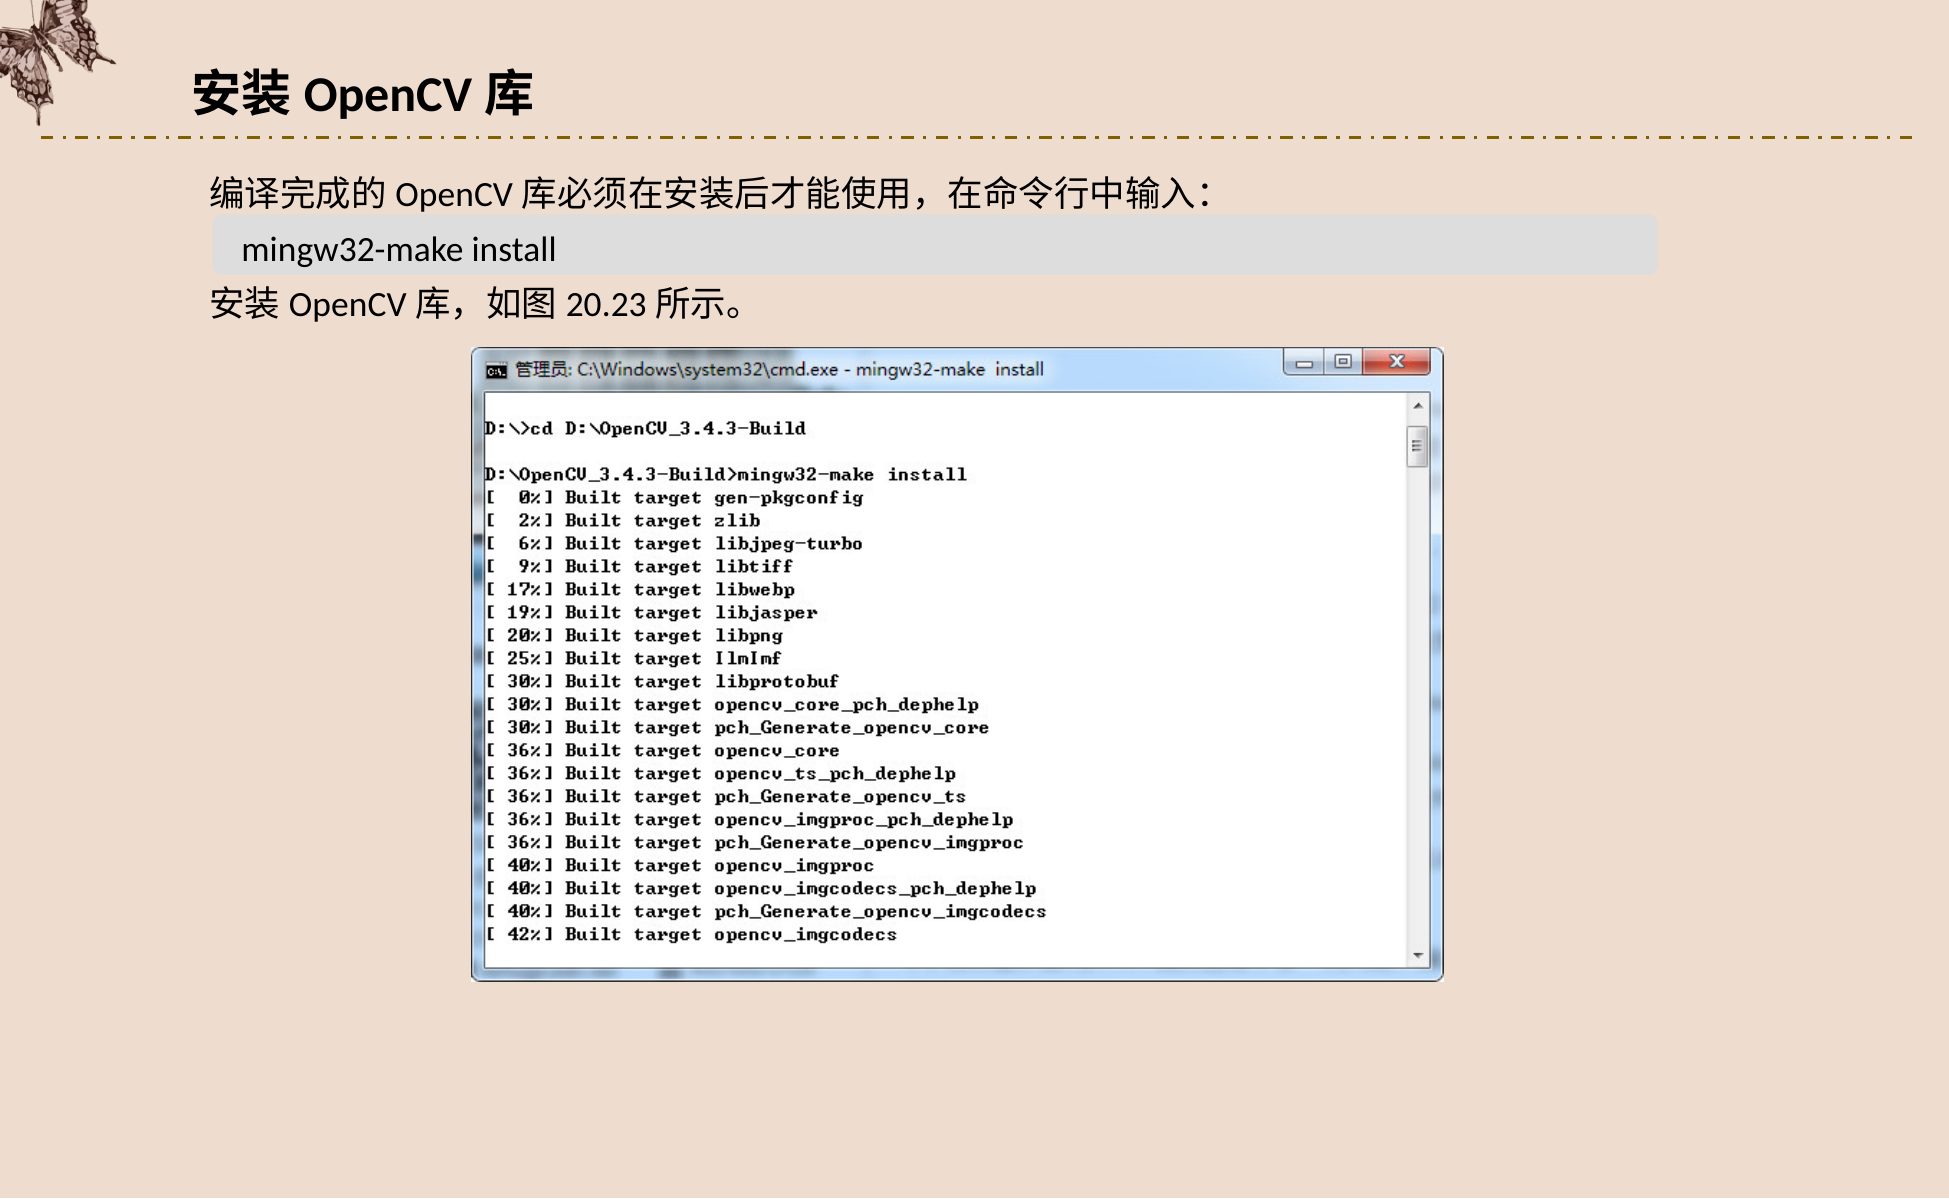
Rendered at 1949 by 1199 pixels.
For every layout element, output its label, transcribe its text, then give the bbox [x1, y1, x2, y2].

text_box 编译完成的OpenCV库必须在安装后才能使用，在命令行中输入： mingw32-make install 安装OpenCV库，如图20.23所示。 [120, 163, 1834, 331]
picture [471, 347, 1444, 982]
text_box 安装OpenCV库 [177, 53, 550, 129]
picture [0, 0, 142, 138]
